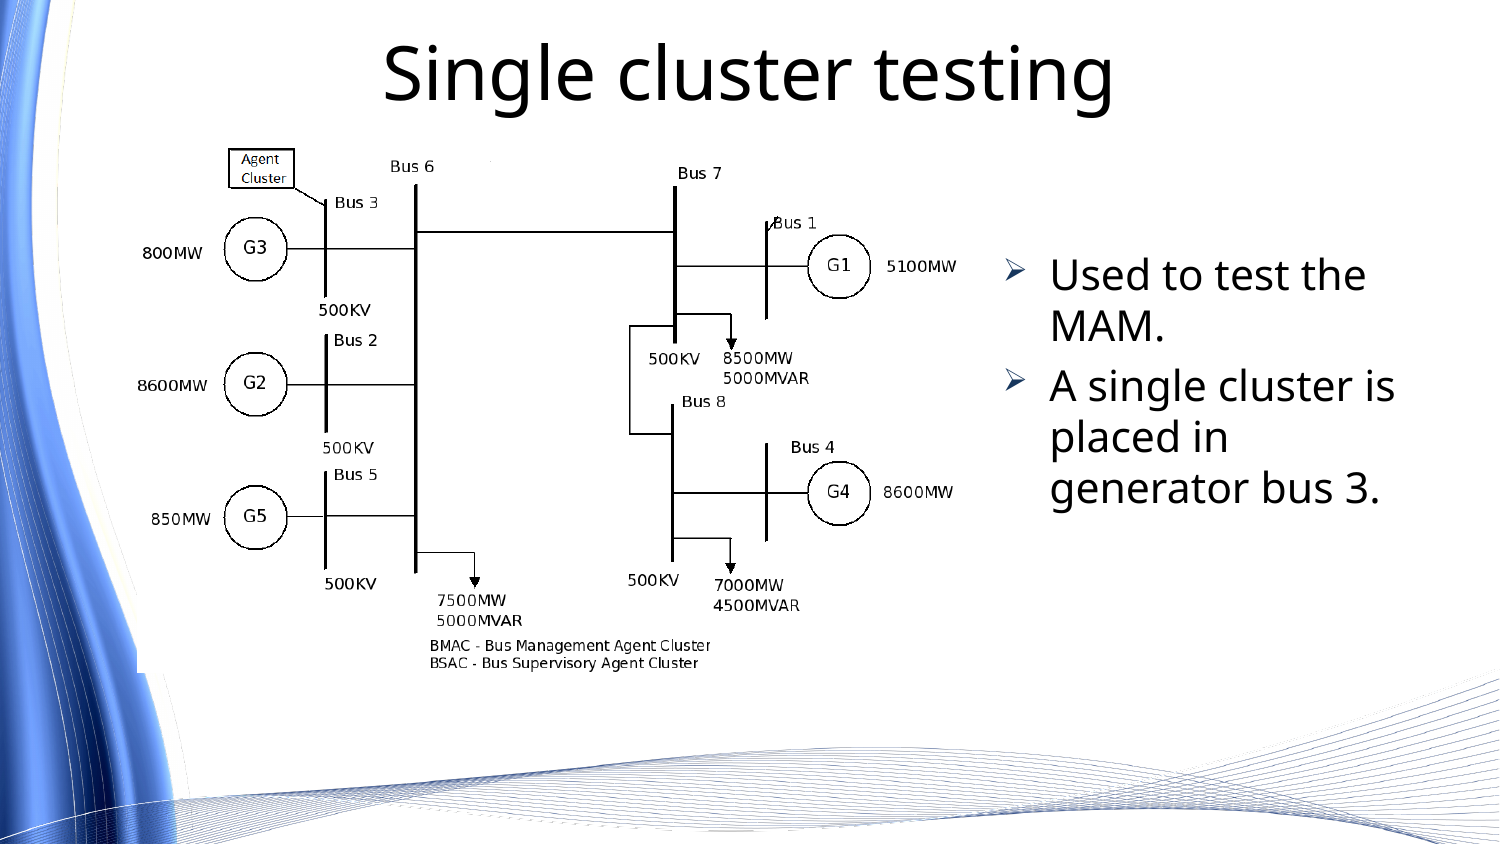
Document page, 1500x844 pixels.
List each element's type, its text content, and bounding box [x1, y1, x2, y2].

list Used to test the MAM. A single cluster is placed in generator bus 3. [987, 240, 1425, 528]
title Single cluster testing [75, 0, 1425, 141]
text_box [0, 0, 133, 668]
picture [137, 140, 959, 673]
